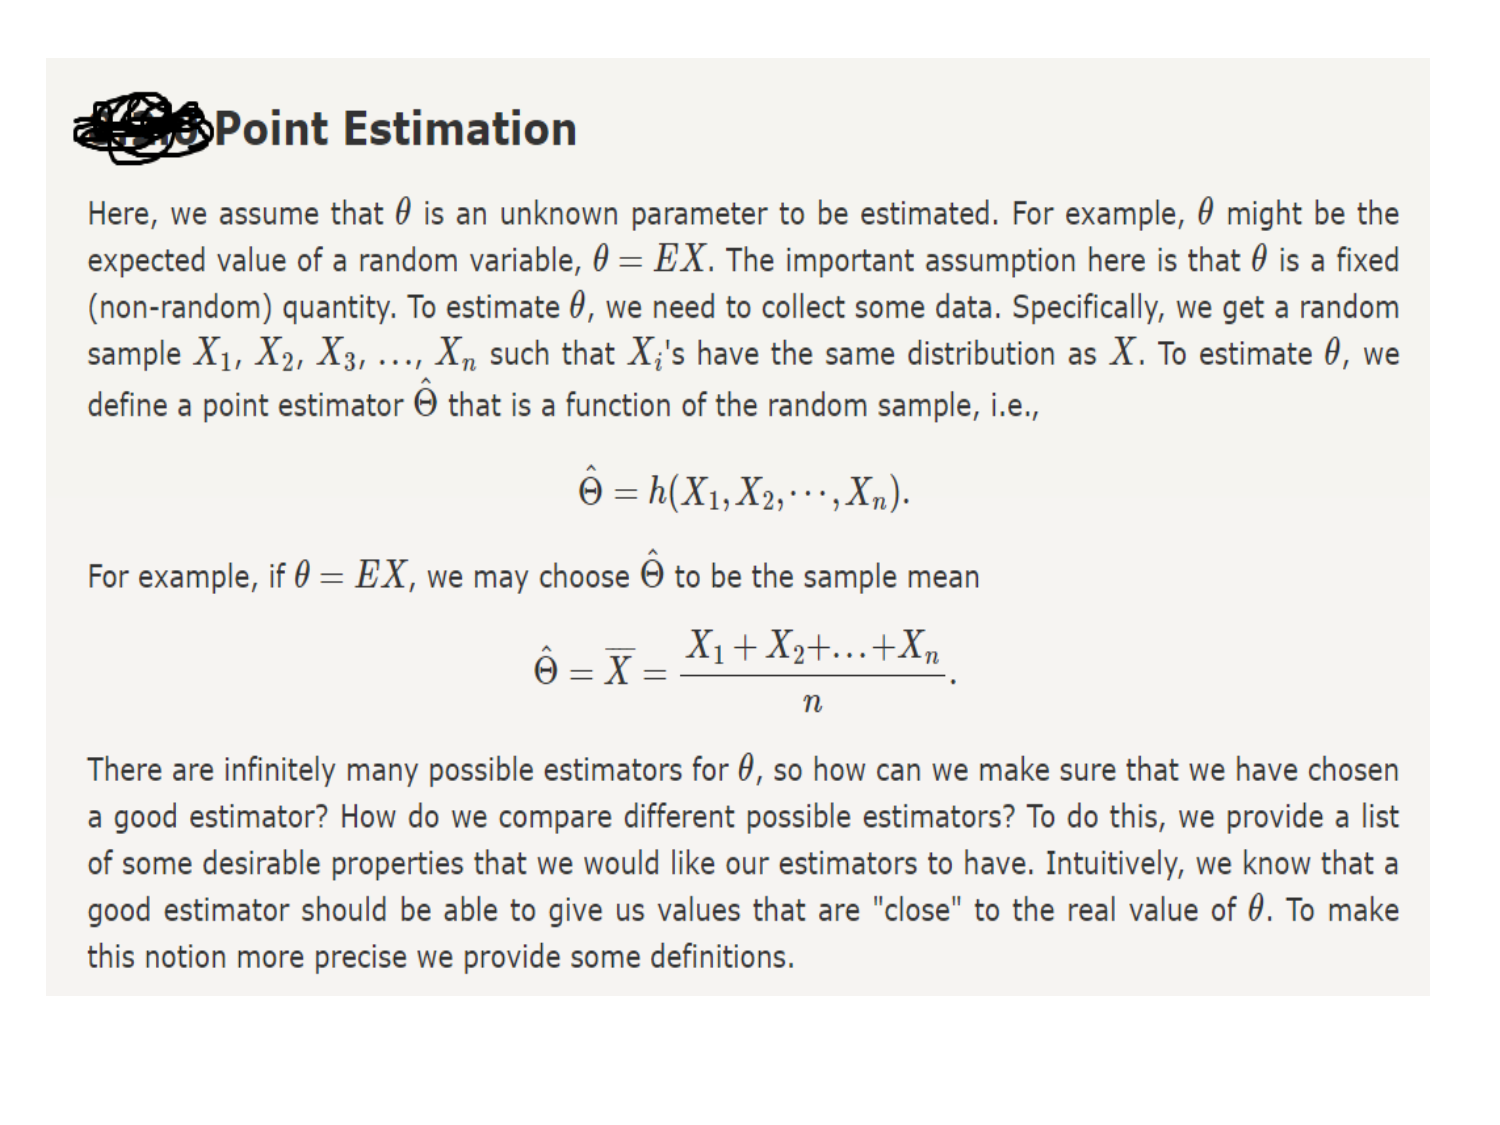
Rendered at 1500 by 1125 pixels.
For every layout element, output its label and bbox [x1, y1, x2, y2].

picture [46, 58, 1430, 997]
